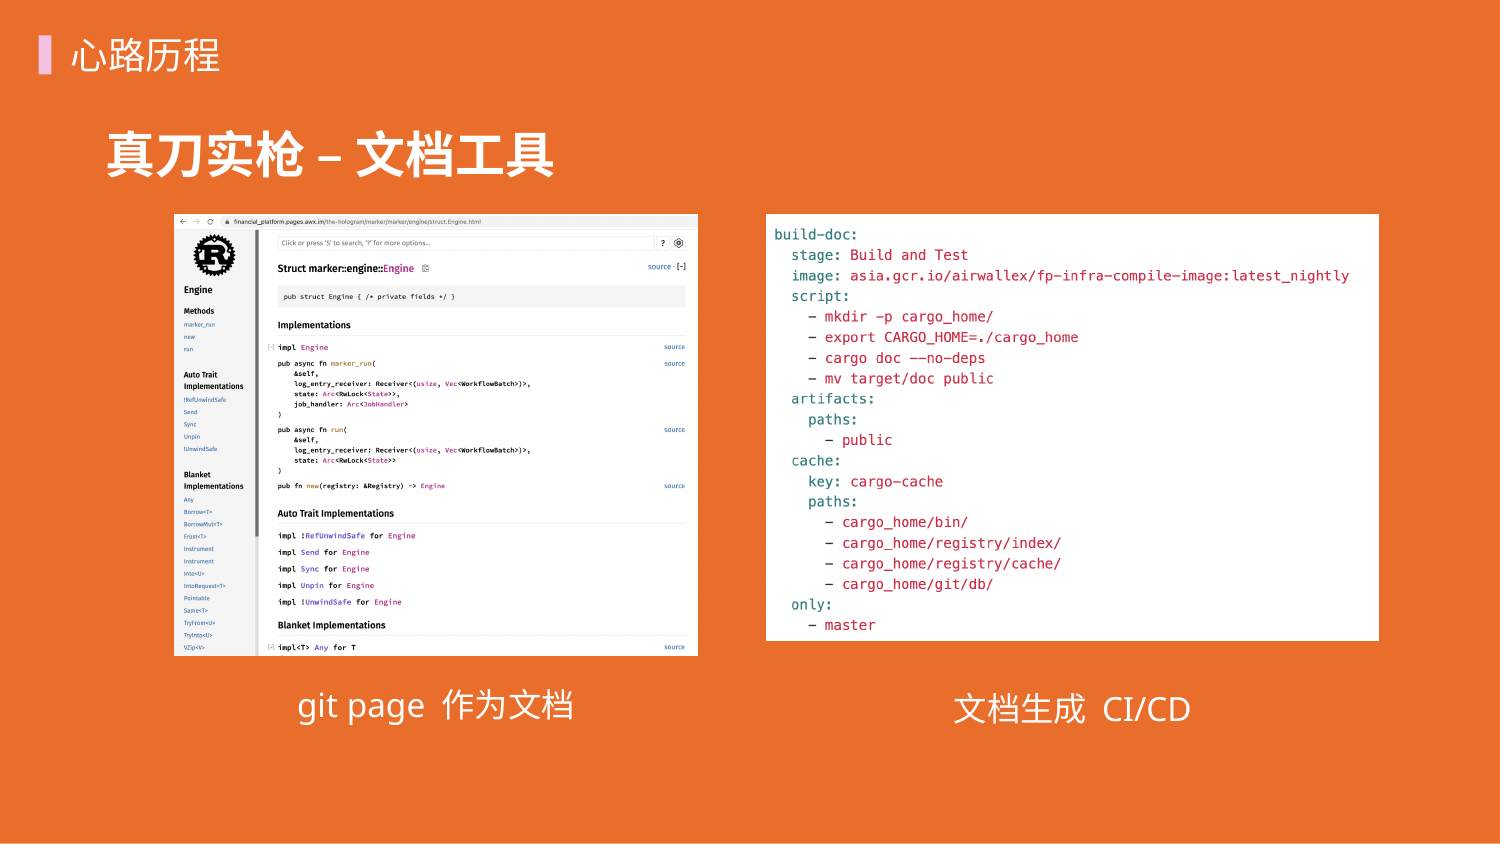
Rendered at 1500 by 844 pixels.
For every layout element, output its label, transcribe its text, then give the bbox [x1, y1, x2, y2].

text_box 心路历程 [63, 24, 815, 85]
text_box 真刀实枪 – 文档工具 [98, 115, 683, 191]
text_box [0, 0, 1500, 844]
picture [174, 214, 698, 657]
text_box [38, 35, 52, 75]
picture [766, 214, 1380, 641]
text_box git page 作为文档 [219, 668, 653, 739]
text_box 文档生成 CI/CD [856, 672, 1289, 743]
